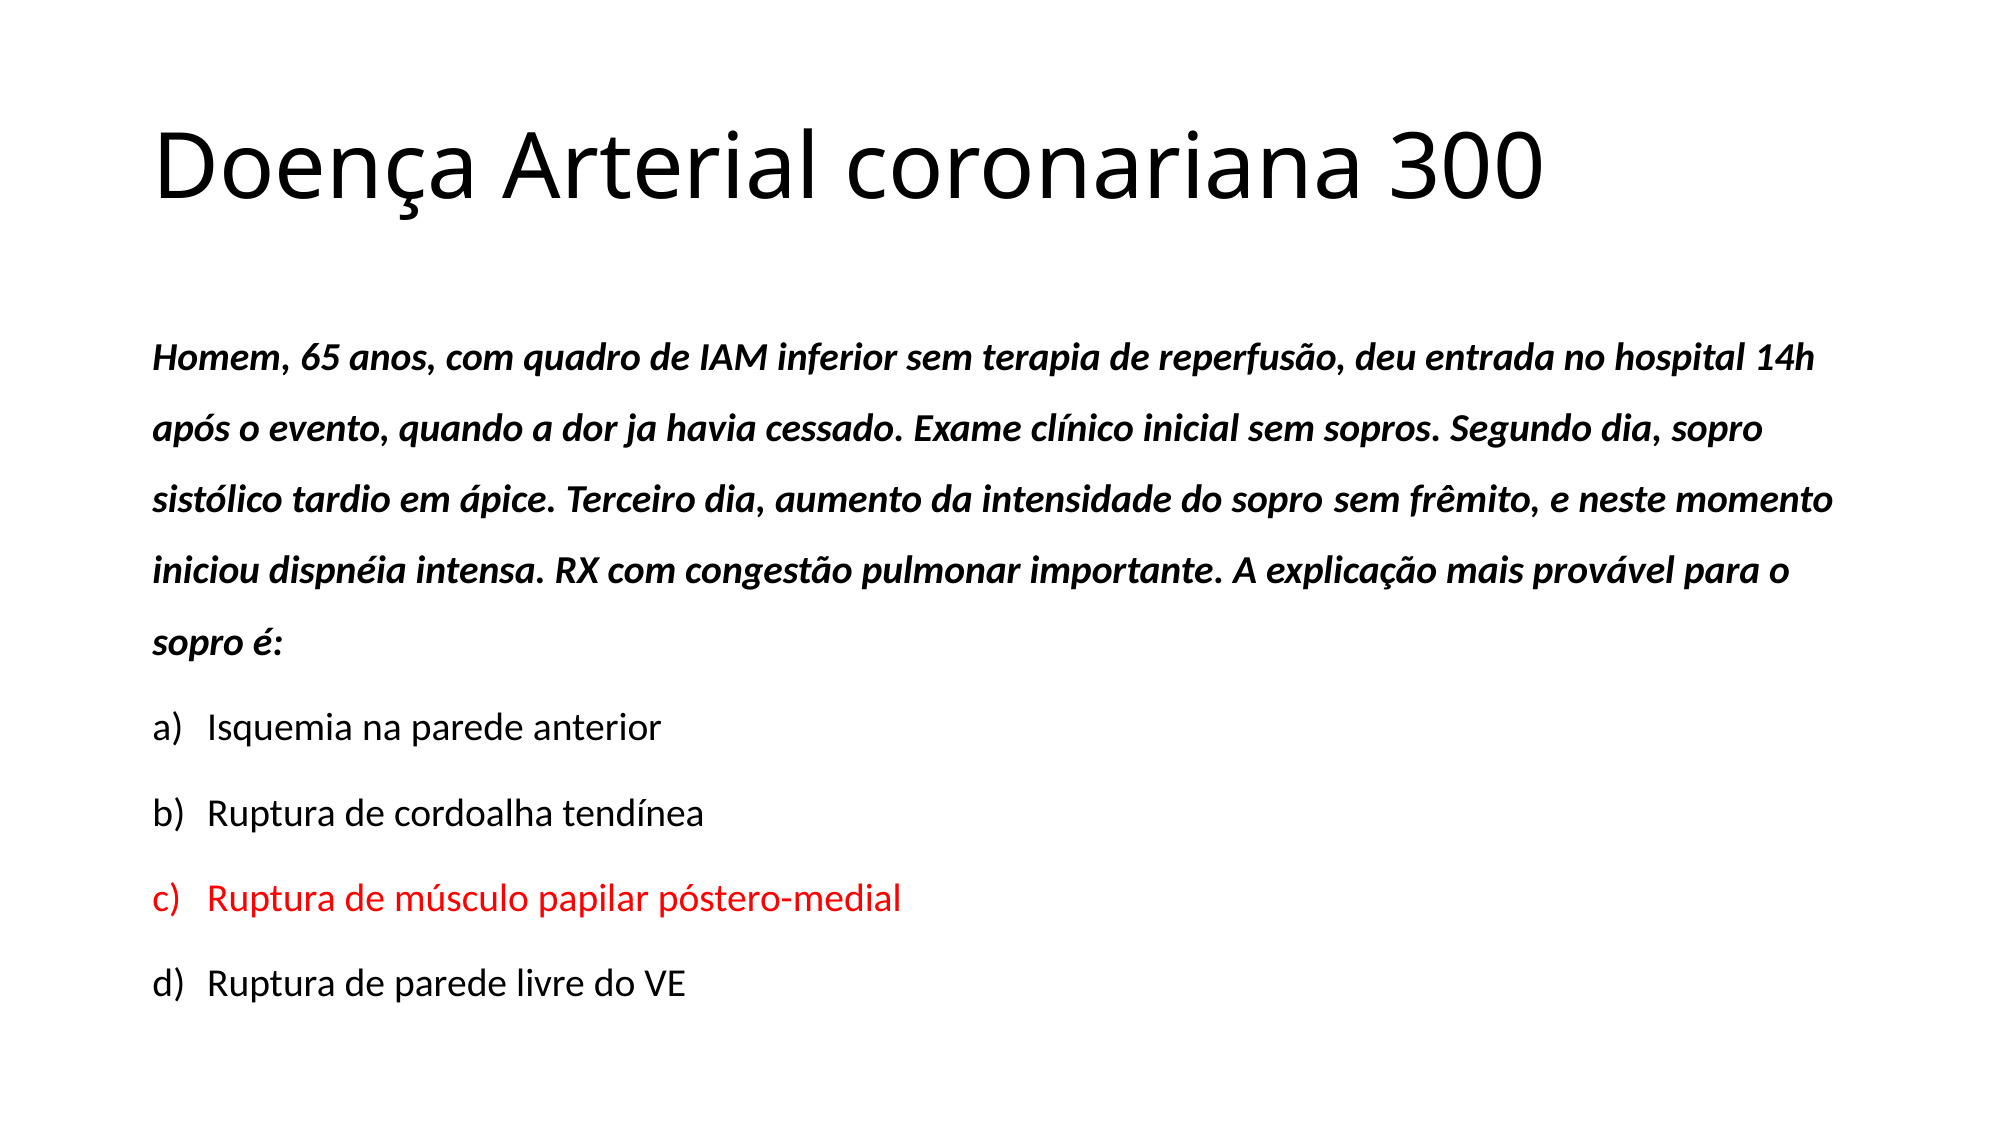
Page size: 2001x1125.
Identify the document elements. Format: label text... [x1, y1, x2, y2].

title Doença Arterial coronariana 300 [137, 59, 1863, 278]
list Homem, 65 anos, com quadro de IAM inferior sem terapia de reperfusão, deu entrada no hospital 14h após o evento, quando a dor ja havia cessado. Exame clínico inicial sem sopros. Segundo dia, sopro sistólico tardio em ápice. Terceiro dia, aumento da intensidade do sopro sem frêmito, e neste momento iniciou dispnéia intensa. RX com congestão pulmonar importante. A explicação mais provável para o sopro é: Isquemia na parede anterior Ruptura de cordoalha tendínea Ruptura de músculo papilar póstero-medial Ruptura de parede livre do VE [137, 299, 1863, 1014]
